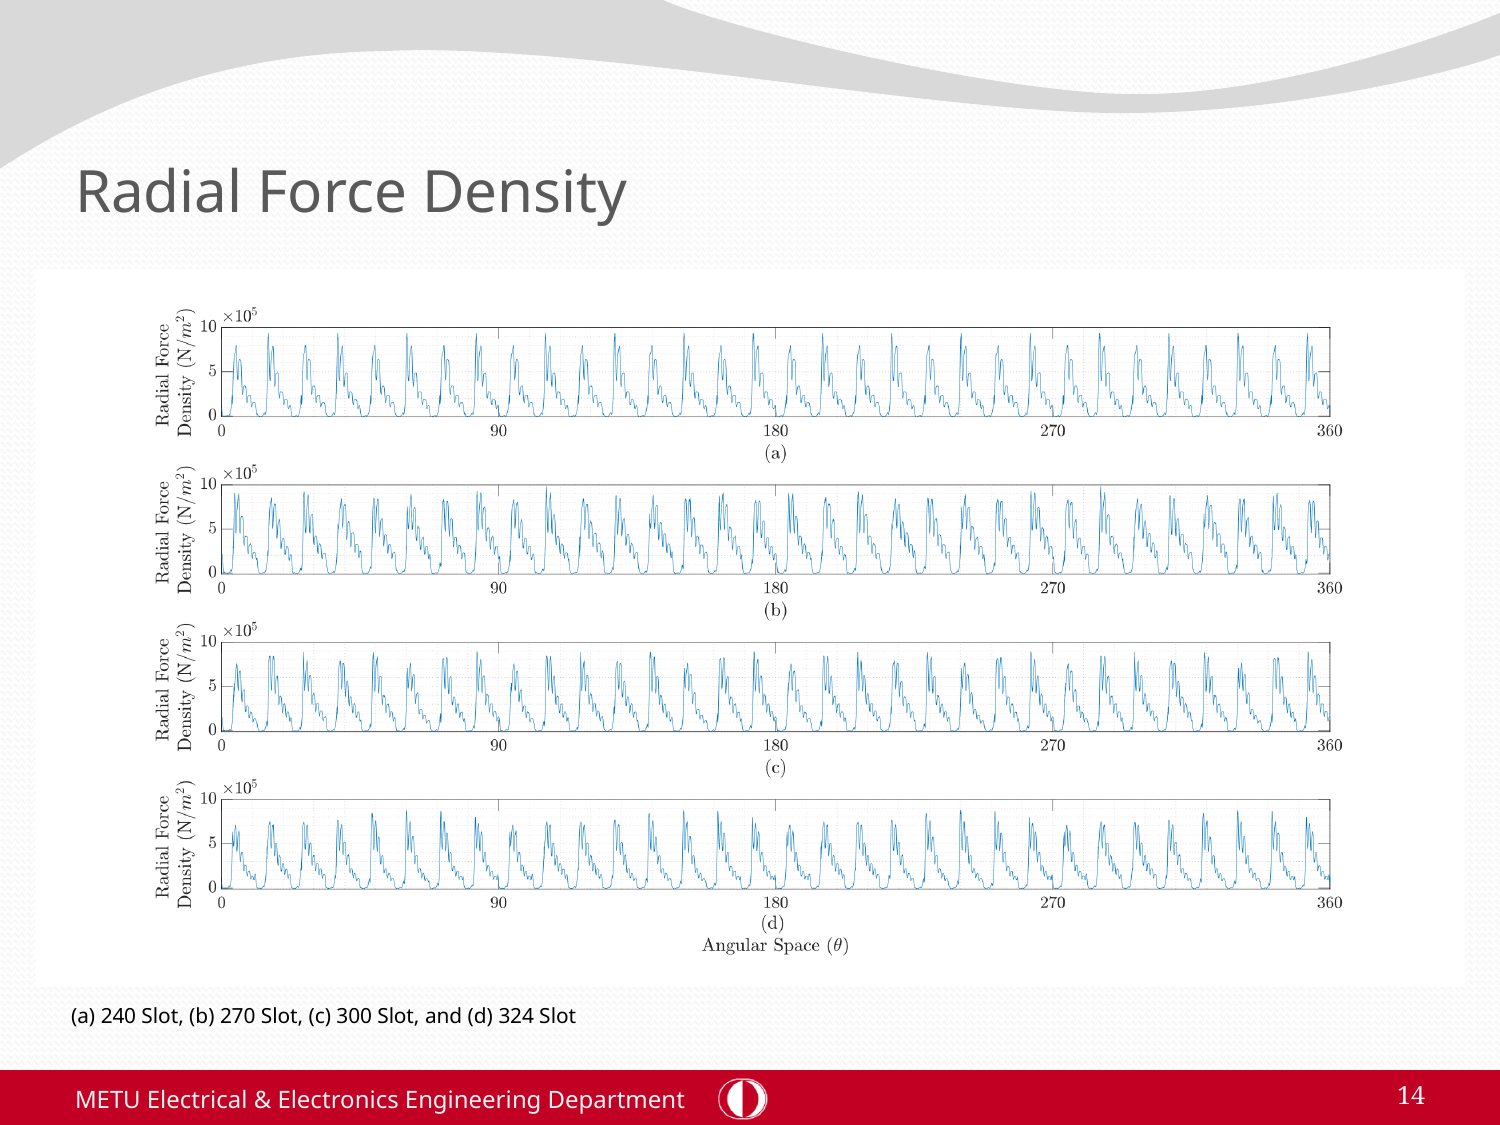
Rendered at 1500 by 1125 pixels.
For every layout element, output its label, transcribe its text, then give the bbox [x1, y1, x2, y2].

slide_number 14 [1330, 1070, 1425, 1114]
slide_number METU Electrical & Electronics Engineering Department [75, 1070, 732, 1114]
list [35, 269, 1465, 987]
text_box (a) 240 Slot, (b) 270 Slot, (c) 300 Slot, and (d) 324 Slot [56, 998, 1425, 1035]
title Radial Force Density [75, 55, 1425, 224]
picture [713, 1078, 781, 1122]
